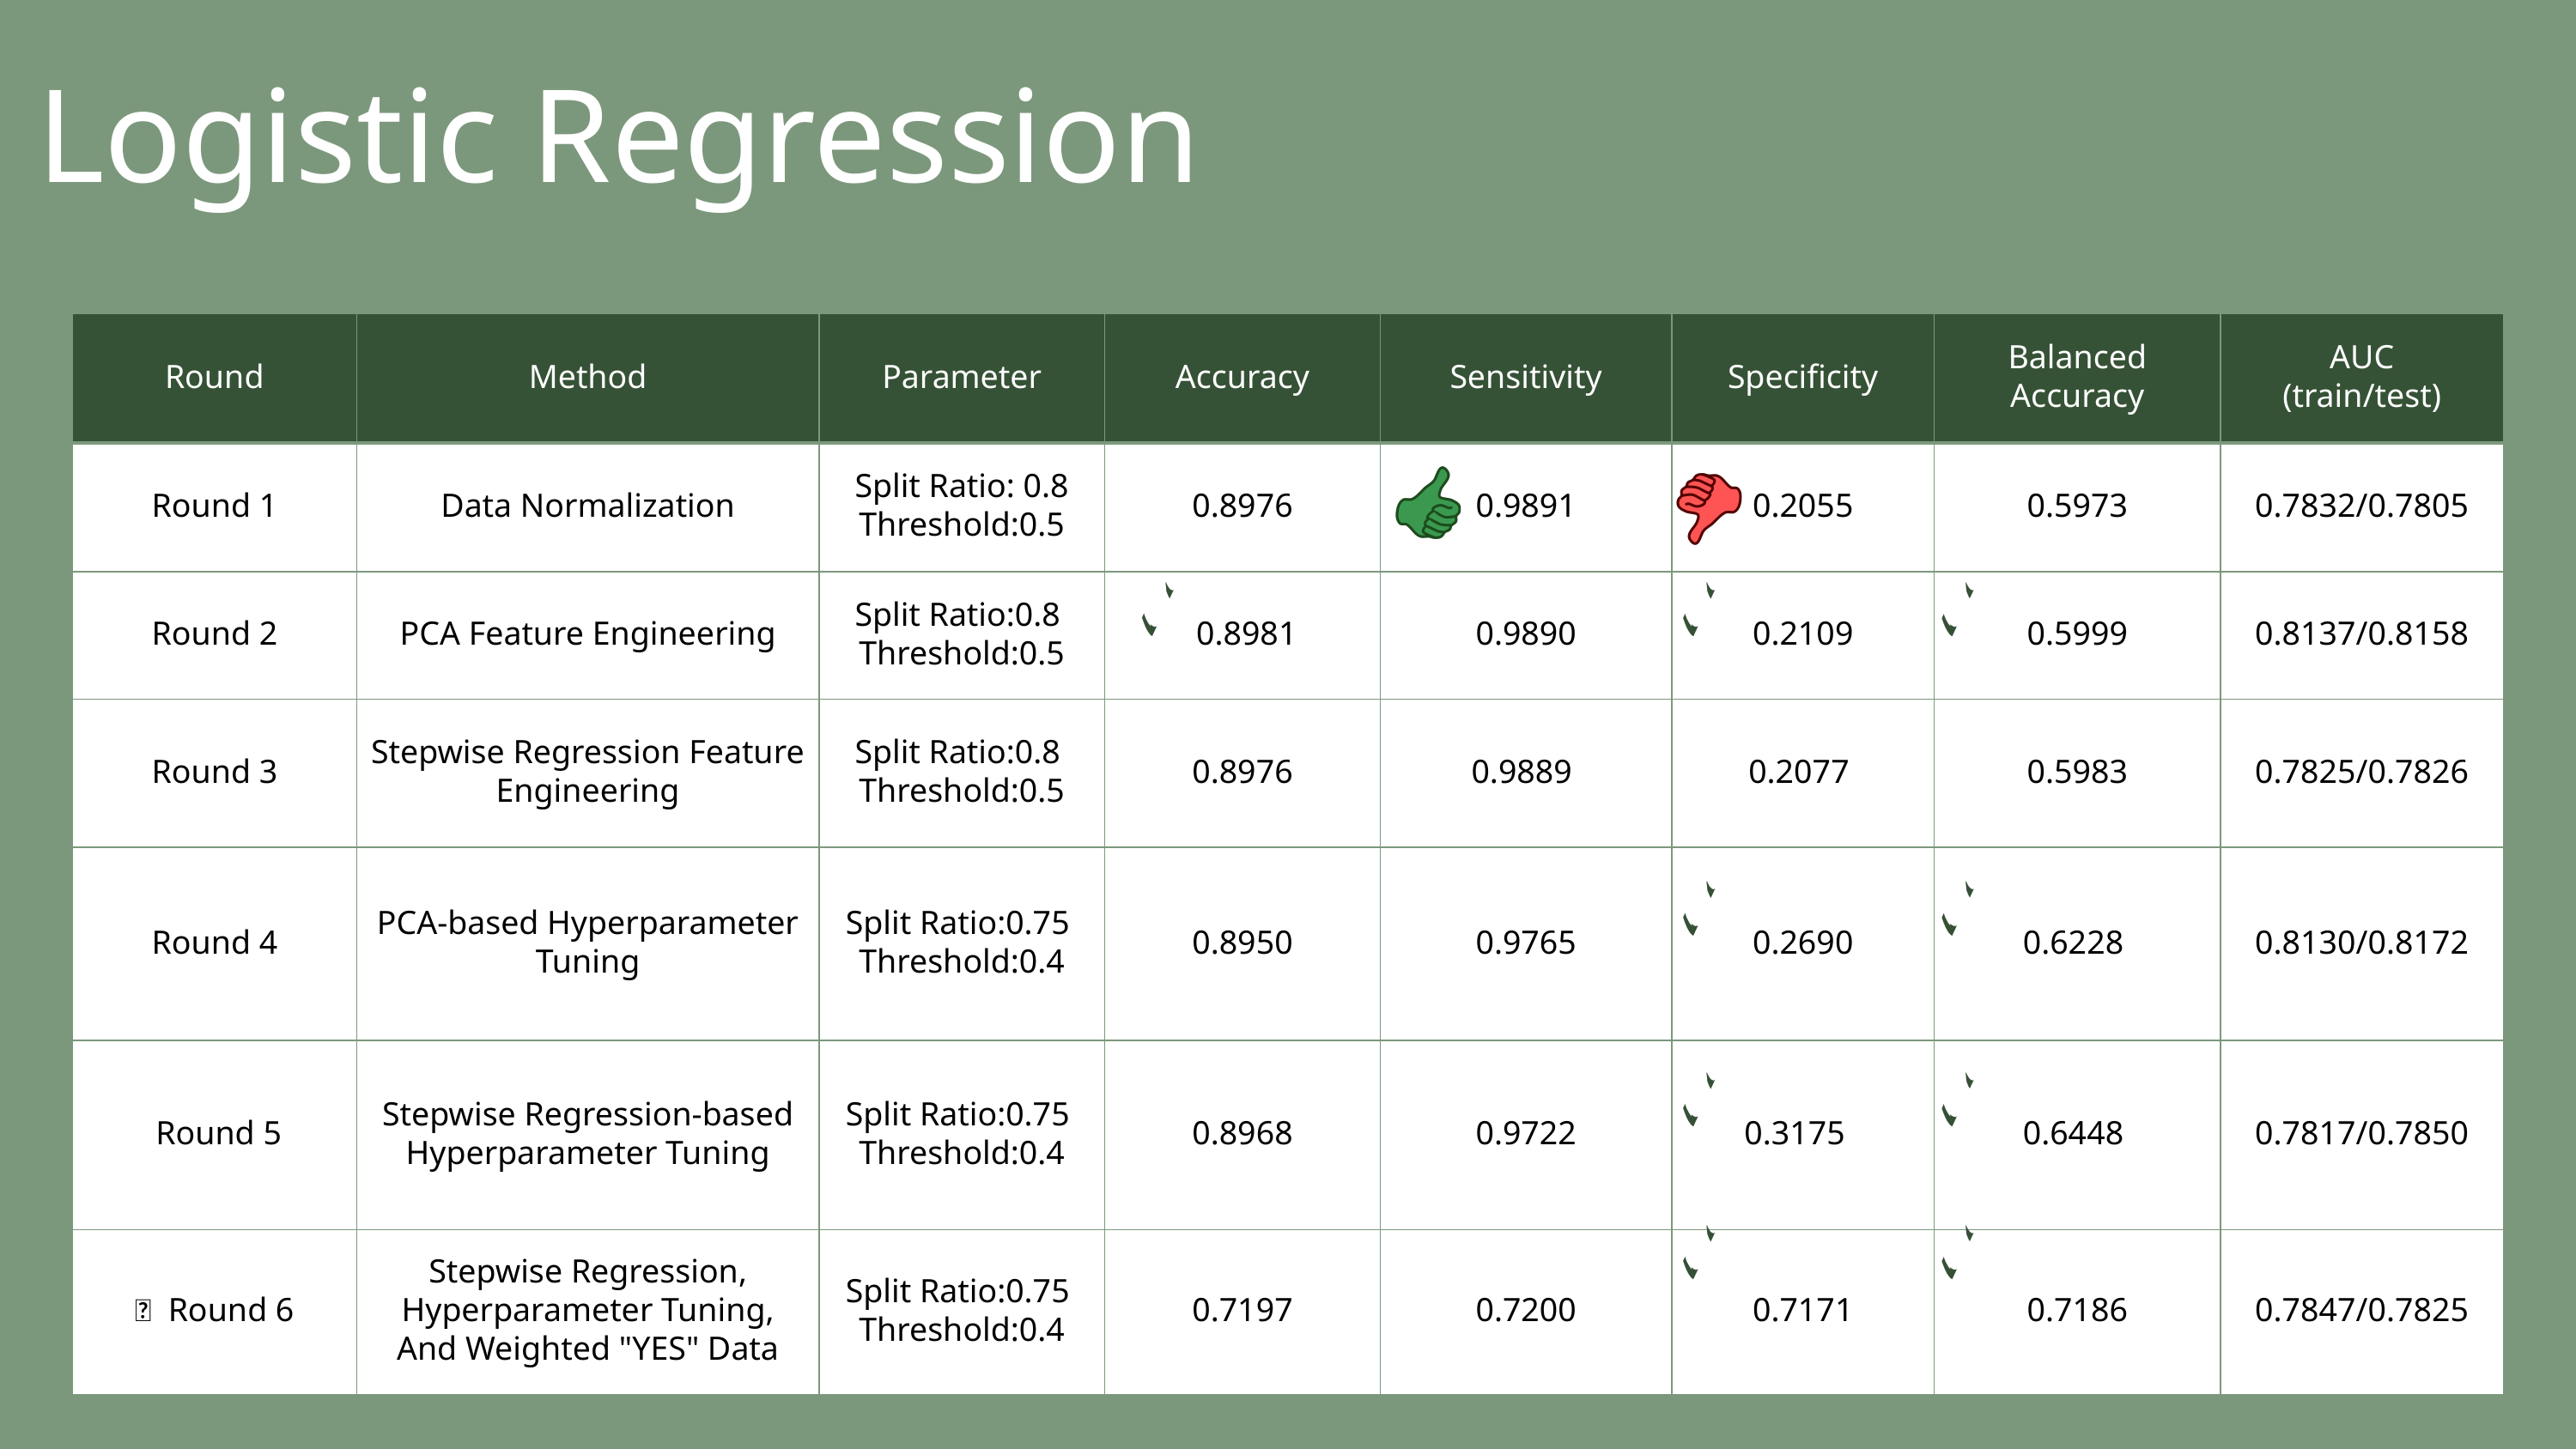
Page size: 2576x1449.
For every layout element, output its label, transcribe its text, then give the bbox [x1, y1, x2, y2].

text_box [1395, 466, 1461, 539]
table_cell 0.5973 [1935, 445, 2220, 571]
table_cell 0.6228 [1935, 848, 2220, 1040]
table_cell Split Ratio:0.8 Threshold:0.5 [820, 573, 1104, 699]
table_cell 0.8950 [1105, 848, 1380, 1040]
table_cell Split Ratio:0.8 Threshold:0.5 [820, 700, 1104, 846]
table_cell Split Ratio:0.75 Threshold:0.4 [820, 848, 1104, 1040]
table_cell 0.7825/0.7826 [2221, 700, 2503, 846]
text_box [1676, 473, 1742, 545]
text_box Logistic Regression [37, 53, 2233, 209]
table_cell Round 5 [73, 1041, 356, 1229]
table_cell 0.8976 [1105, 700, 1380, 846]
table_cell 0.7200 [1381, 1230, 1671, 1394]
table_cell Stepwise Regression Feature Engineering [357, 700, 818, 846]
table_cell Round 3 [73, 700, 356, 846]
table_cell 0.2690 [1673, 848, 1934, 1040]
table_cell Stepwise Regression, Hyperparameter Tuning, And Weighted "YES" Data [357, 1230, 818, 1394]
table_header Parameter [820, 314, 1104, 441]
table_cell Round 4 [73, 848, 356, 1040]
table_cell 0.8981 [1105, 573, 1380, 699]
table_cell 0.2077 [1673, 700, 1934, 846]
text_box [1676, 1221, 1717, 1283]
table_header Round [73, 314, 356, 441]
table_cell 0.9891 [1381, 445, 1671, 571]
table_header AUC (train/test) [2221, 314, 2503, 441]
text_box [1135, 578, 1176, 640]
text_box [1935, 1221, 1977, 1283]
table_cell 🌟 Round 6 [73, 1230, 356, 1394]
table_cell 0.5999 [1935, 573, 2220, 699]
table_cell 0.8968 [1105, 1041, 1380, 1229]
table_cell 0.9890 [1381, 573, 1671, 699]
text_box [1676, 876, 1717, 939]
table_cell Split Ratio:0.75 Threshold:0.4 [820, 1041, 1104, 1229]
table_cell 0.7186 [1935, 1230, 2220, 1394]
table_cell 0.2055 [1673, 445, 1934, 571]
table_cell Split Ratio:0.75 Threshold:0.4 [820, 1230, 1104, 1394]
text_box [1676, 578, 1717, 640]
table_cell Round 1 [73, 445, 356, 571]
table_header Balanced Accuracy [1935, 314, 2220, 441]
table_cell PCA Feature Engineering [357, 573, 818, 699]
table_cell 0.9889 [1381, 700, 1671, 846]
table_cell 0.7832/0.7805 [2221, 445, 2503, 571]
table_cell Round 2 [73, 573, 356, 699]
table_cell 0.8976 [1105, 445, 1380, 571]
table_cell 0.7171 [1673, 1230, 1934, 1394]
table_cell 0.3175 [1673, 1041, 1934, 1229]
text_box [1676, 1068, 1717, 1131]
table_cell 0.7847/0.7825 [2221, 1230, 2503, 1394]
table_cell 0.7197 [1105, 1230, 1380, 1394]
table_header Specificity [1673, 314, 1934, 441]
table_cell 0.8130/0.8172 [2221, 848, 2503, 1040]
table_header Accuracy [1105, 314, 1380, 441]
table_cell 0.6448 [1935, 1041, 2220, 1229]
table_cell 0.7817/0.7850 [2221, 1041, 2503, 1229]
table_cell 0.5983 [1935, 700, 2220, 846]
table_cell 0.8137/0.8158 [2221, 573, 2503, 699]
table_cell PCA-based Hyperparameter Tuning [357, 848, 818, 1040]
table_cell 0.9765 [1381, 848, 1671, 1040]
text_box [1935, 1068, 1977, 1131]
table_header Sensitivity [1381, 314, 1671, 441]
table_cell 0.2109 [1673, 573, 1934, 699]
table_cell Data Normalization [357, 445, 818, 571]
table_cell Split Ratio: 0.8 Threshold:0.5 [820, 445, 1104, 571]
table_cell Stepwise Regression-based Hyperparameter Tuning [357, 1041, 818, 1229]
text_box [1935, 578, 1977, 640]
table_header Method [357, 314, 818, 441]
table_cell 0.9722 [1381, 1041, 1671, 1229]
text_box [1935, 876, 1977, 939]
